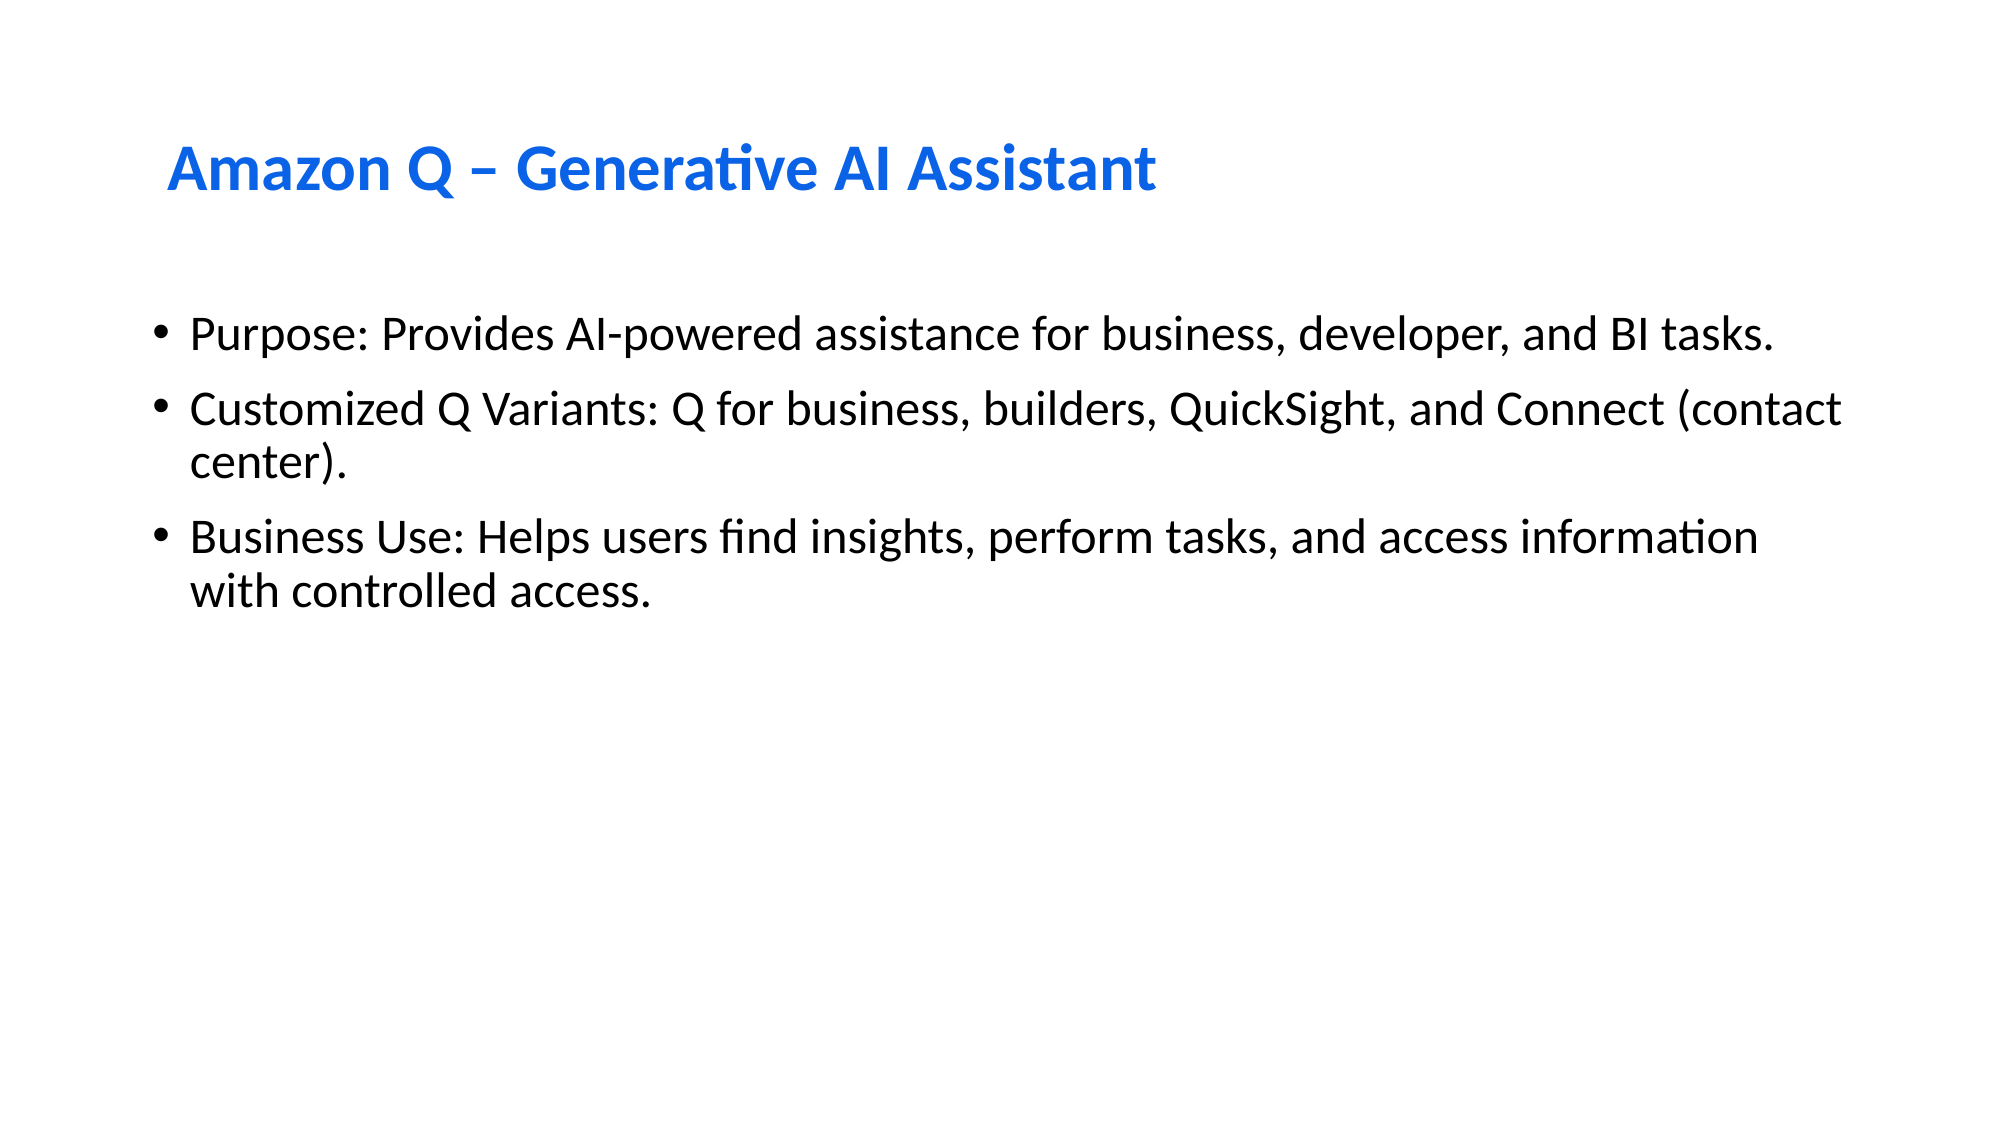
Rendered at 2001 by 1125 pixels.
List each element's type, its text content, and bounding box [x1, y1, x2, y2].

list Purpose: Provides AI-powered assistance for business, developer, and BI tasks. Customized Q Variants: Q for business, builders, QuickSight, and Connect (contact center). Business Use: Helps users find insights, perform tasks, and access information with controlled access. [137, 299, 1863, 1014]
title Amazon Q – Generative AI Assistant [137, 59, 1863, 278]
